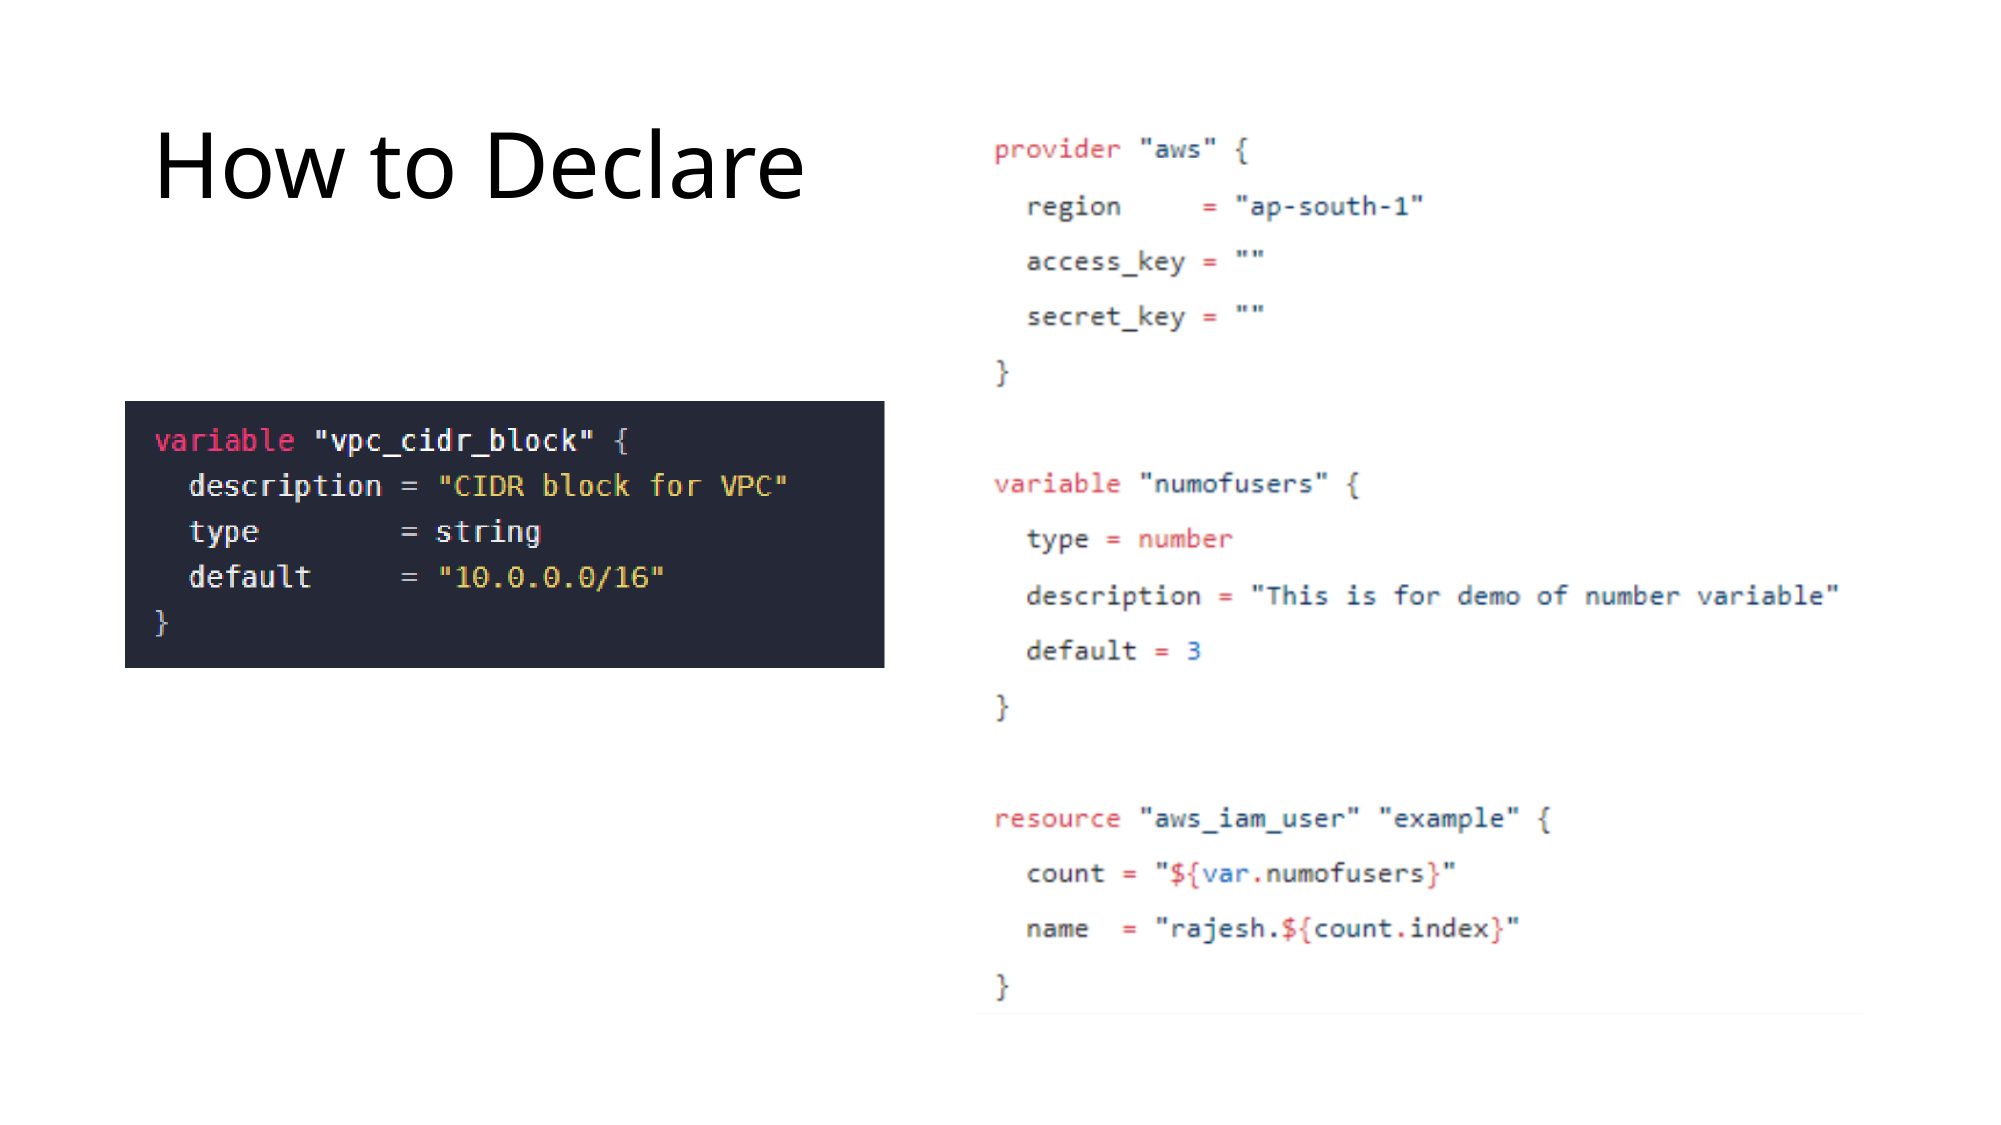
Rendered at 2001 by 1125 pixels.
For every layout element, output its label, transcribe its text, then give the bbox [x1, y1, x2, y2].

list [976, 129, 1863, 1014]
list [87, 378, 938, 691]
title How to Declare [137, 59, 1863, 278]
